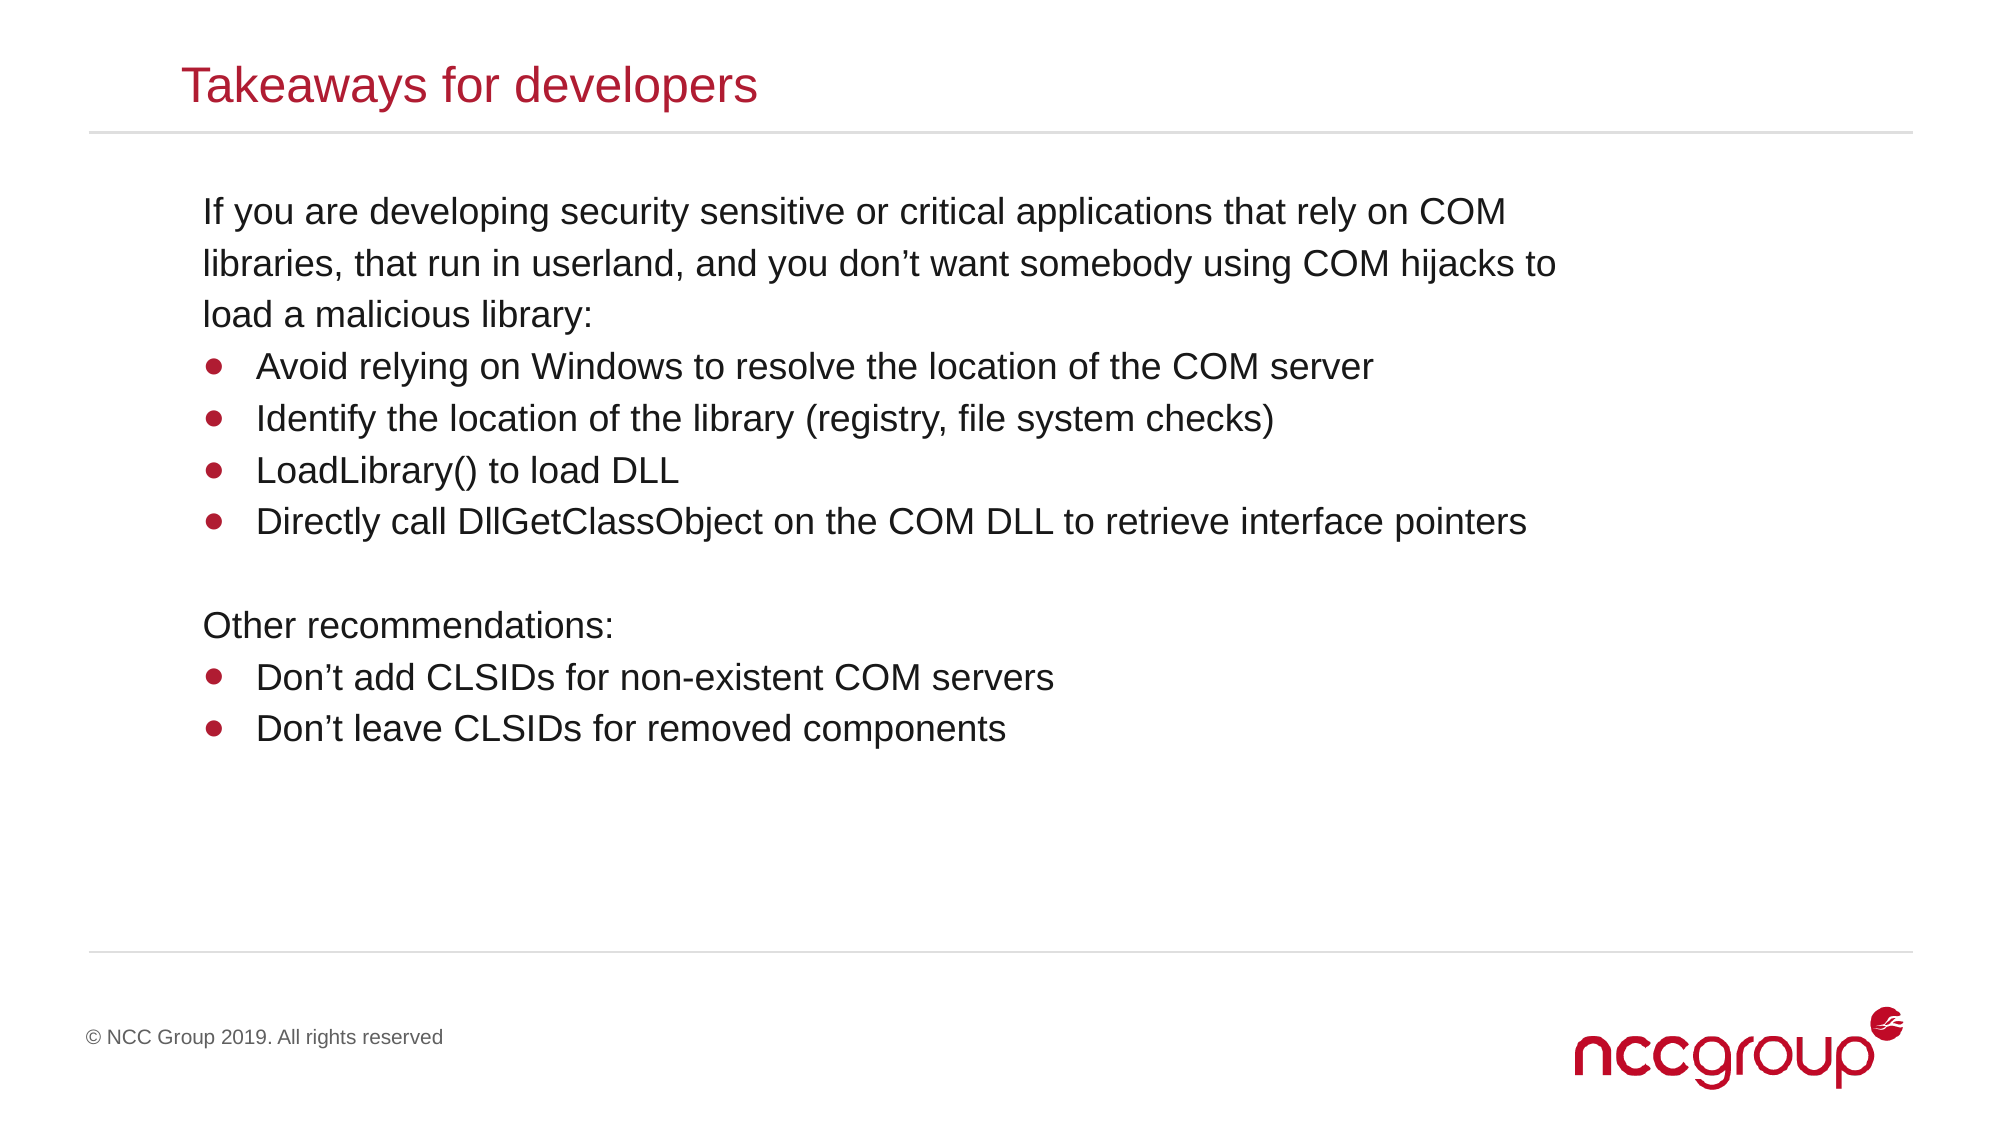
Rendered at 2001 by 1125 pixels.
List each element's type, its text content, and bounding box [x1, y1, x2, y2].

list If you are developing security sensitive or critical applications that rely on COM libraries, that run in userland, and you don’t want somebody using COM hijacks to load a malicious library: Avoid relying on Windows to resolve the location of the COM server Identify the location of the library (registry, file system checks) LoadLibrary() to load DLL Directly call DllGetClassObject on the COM DLL to retrieve interface pointers Other recommendations: Don’t add CLSIDs for non-existent COM servers Don’t leave CLSIDs for removed components [165, 172, 1620, 869]
list Takeaways for developers [165, 51, 1620, 119]
picture [1553, 992, 1920, 1115]
